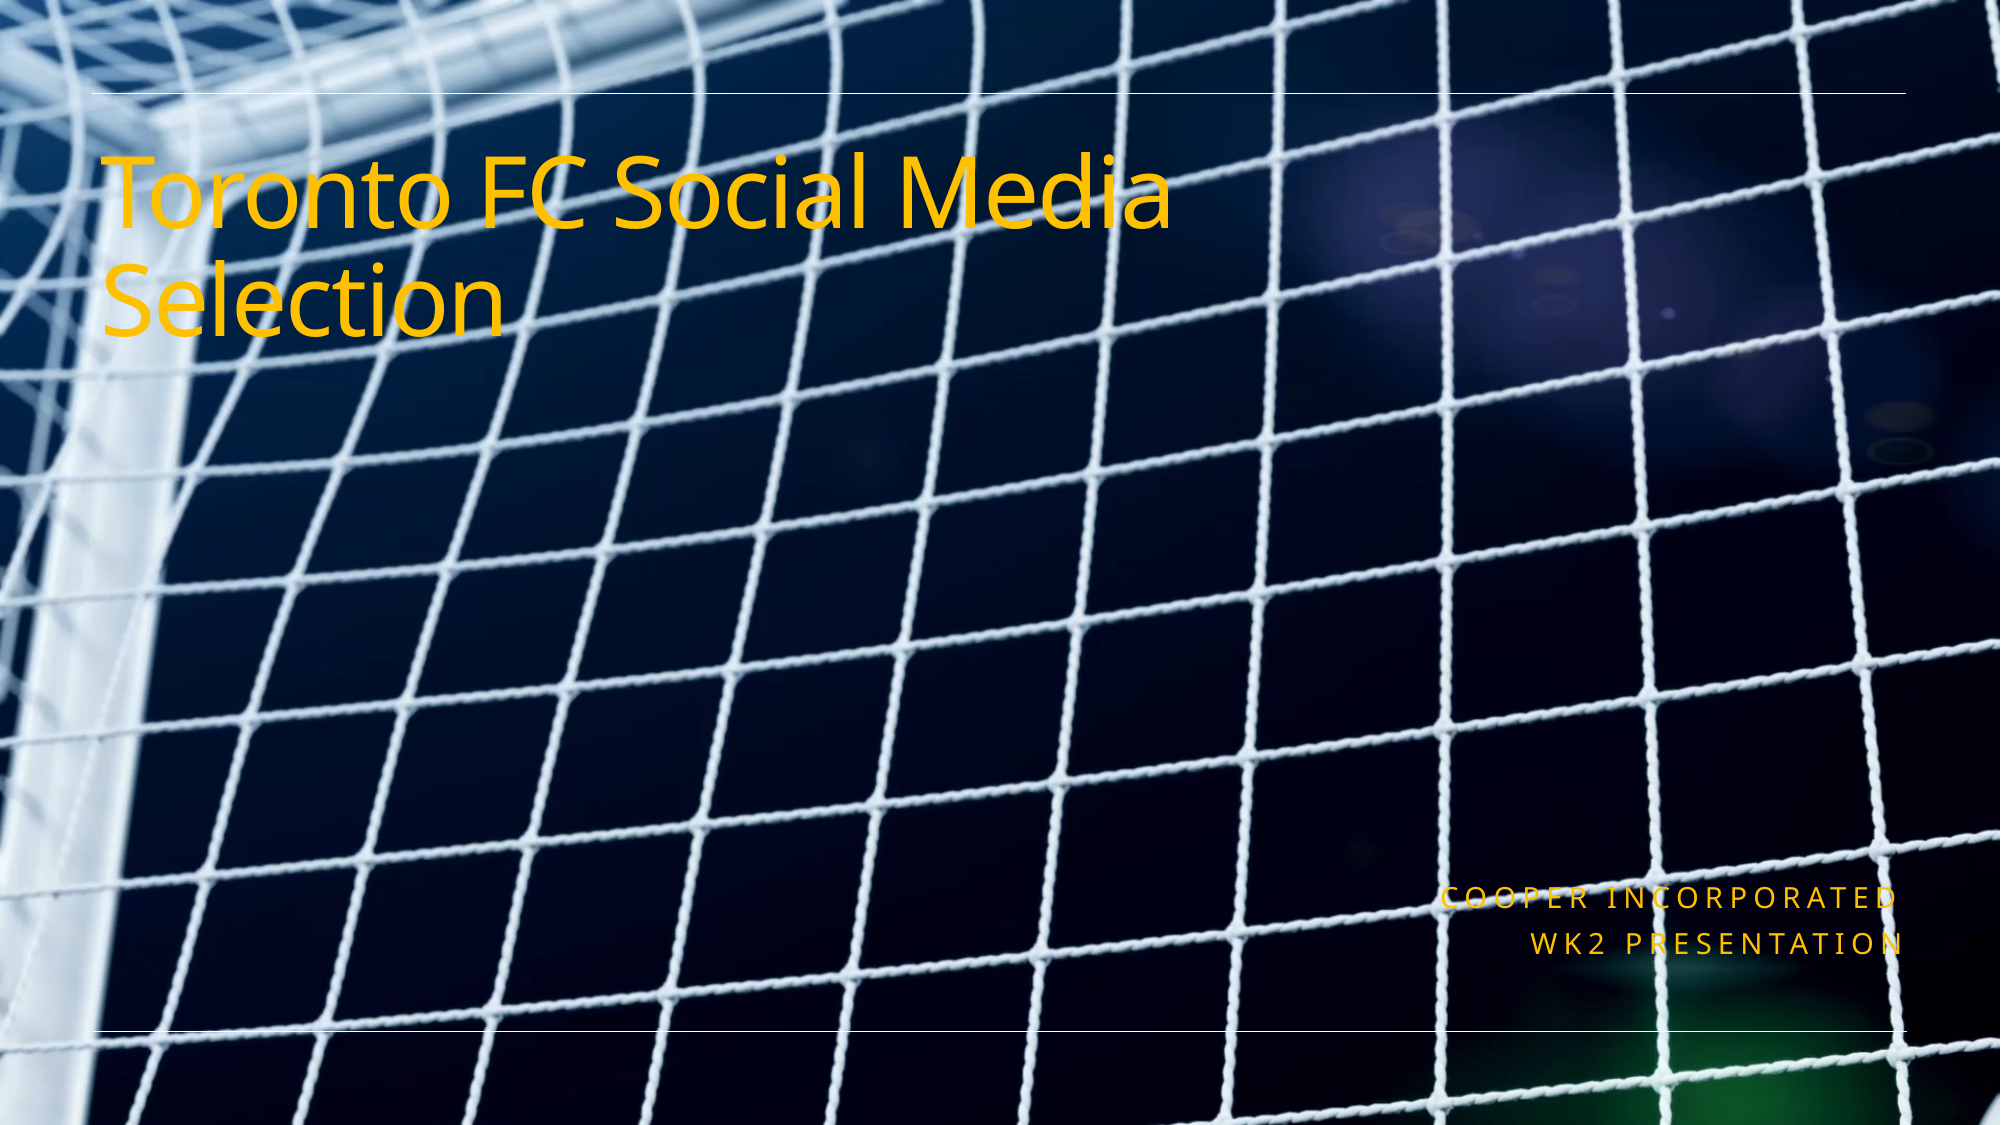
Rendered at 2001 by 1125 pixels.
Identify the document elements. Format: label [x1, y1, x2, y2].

text_box [0, 0, 2000, 1125]
